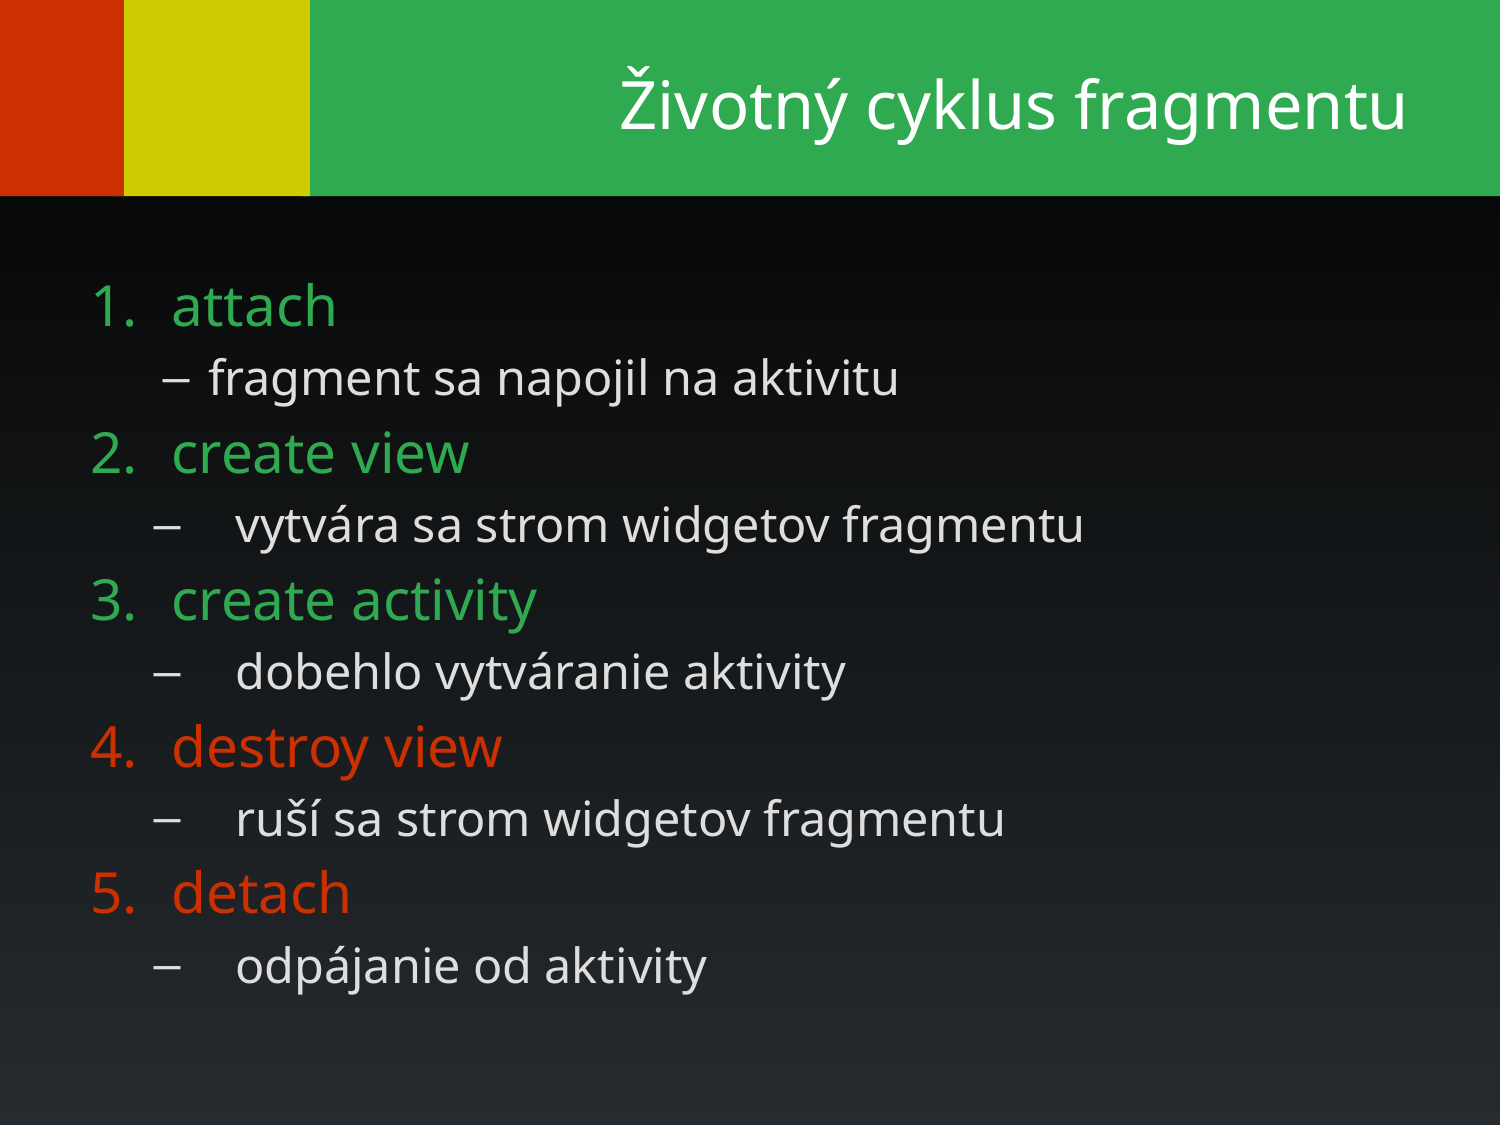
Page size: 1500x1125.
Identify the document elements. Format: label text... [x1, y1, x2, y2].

title Životný cyklus fragmentu [360, 45, 1425, 161]
list attach fragment sa napojil na aktivitu create view vytvára sa strom widgetov fragmentu create activity dobehlo vytváranie aktivity destroy view ruší sa strom widgetov fragmentu detach odpájanie od aktivity [75, 262, 1425, 1005]
